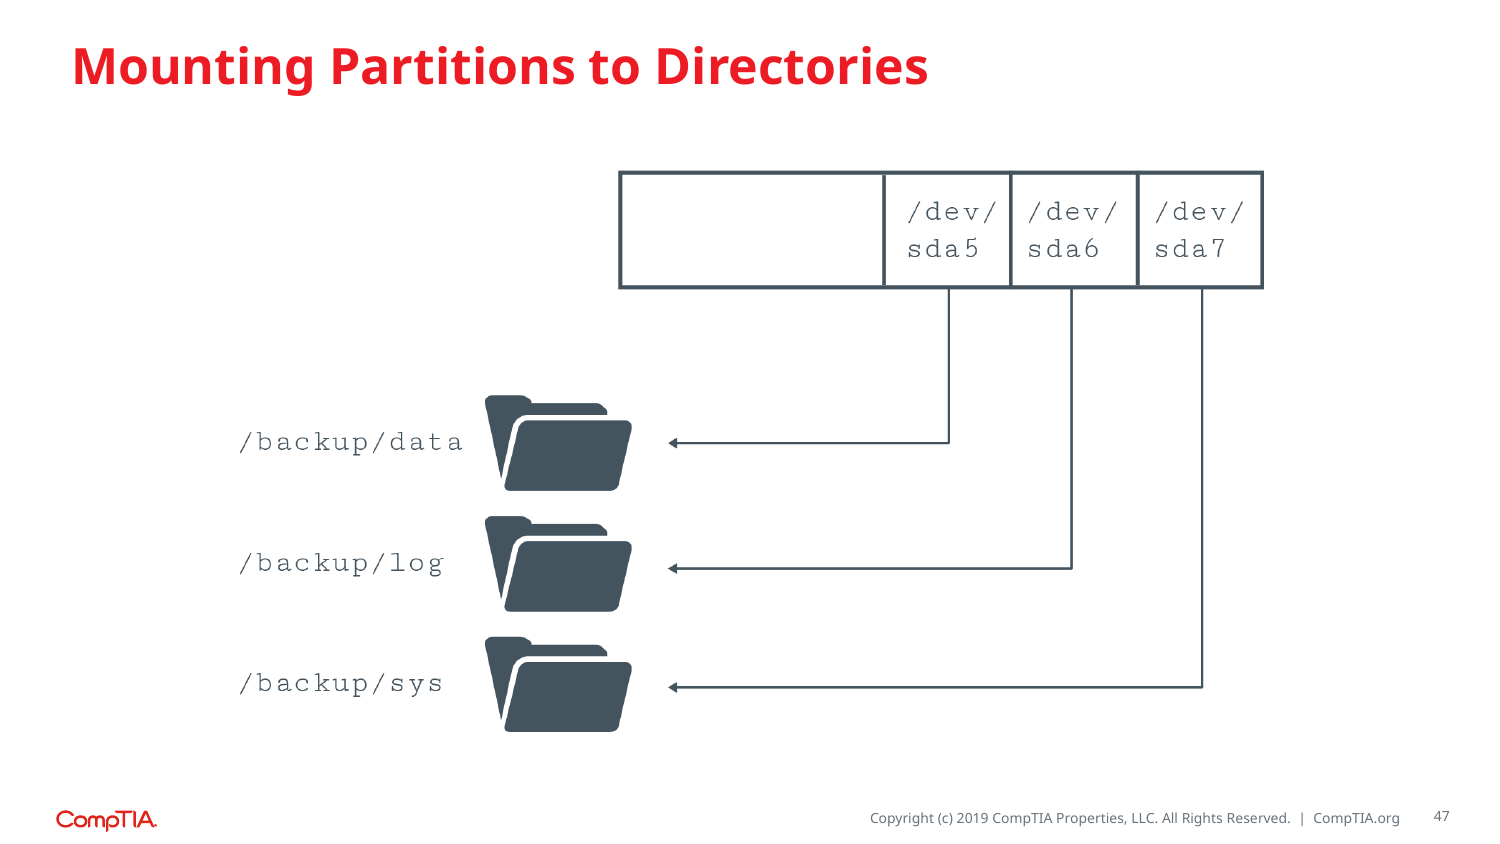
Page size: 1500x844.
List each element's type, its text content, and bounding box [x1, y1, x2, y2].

title Mounting Partitions to Directories [56, 12, 1444, 117]
picture [236, 167, 1264, 732]
slide_number 47 [1407, 800, 1450, 835]
